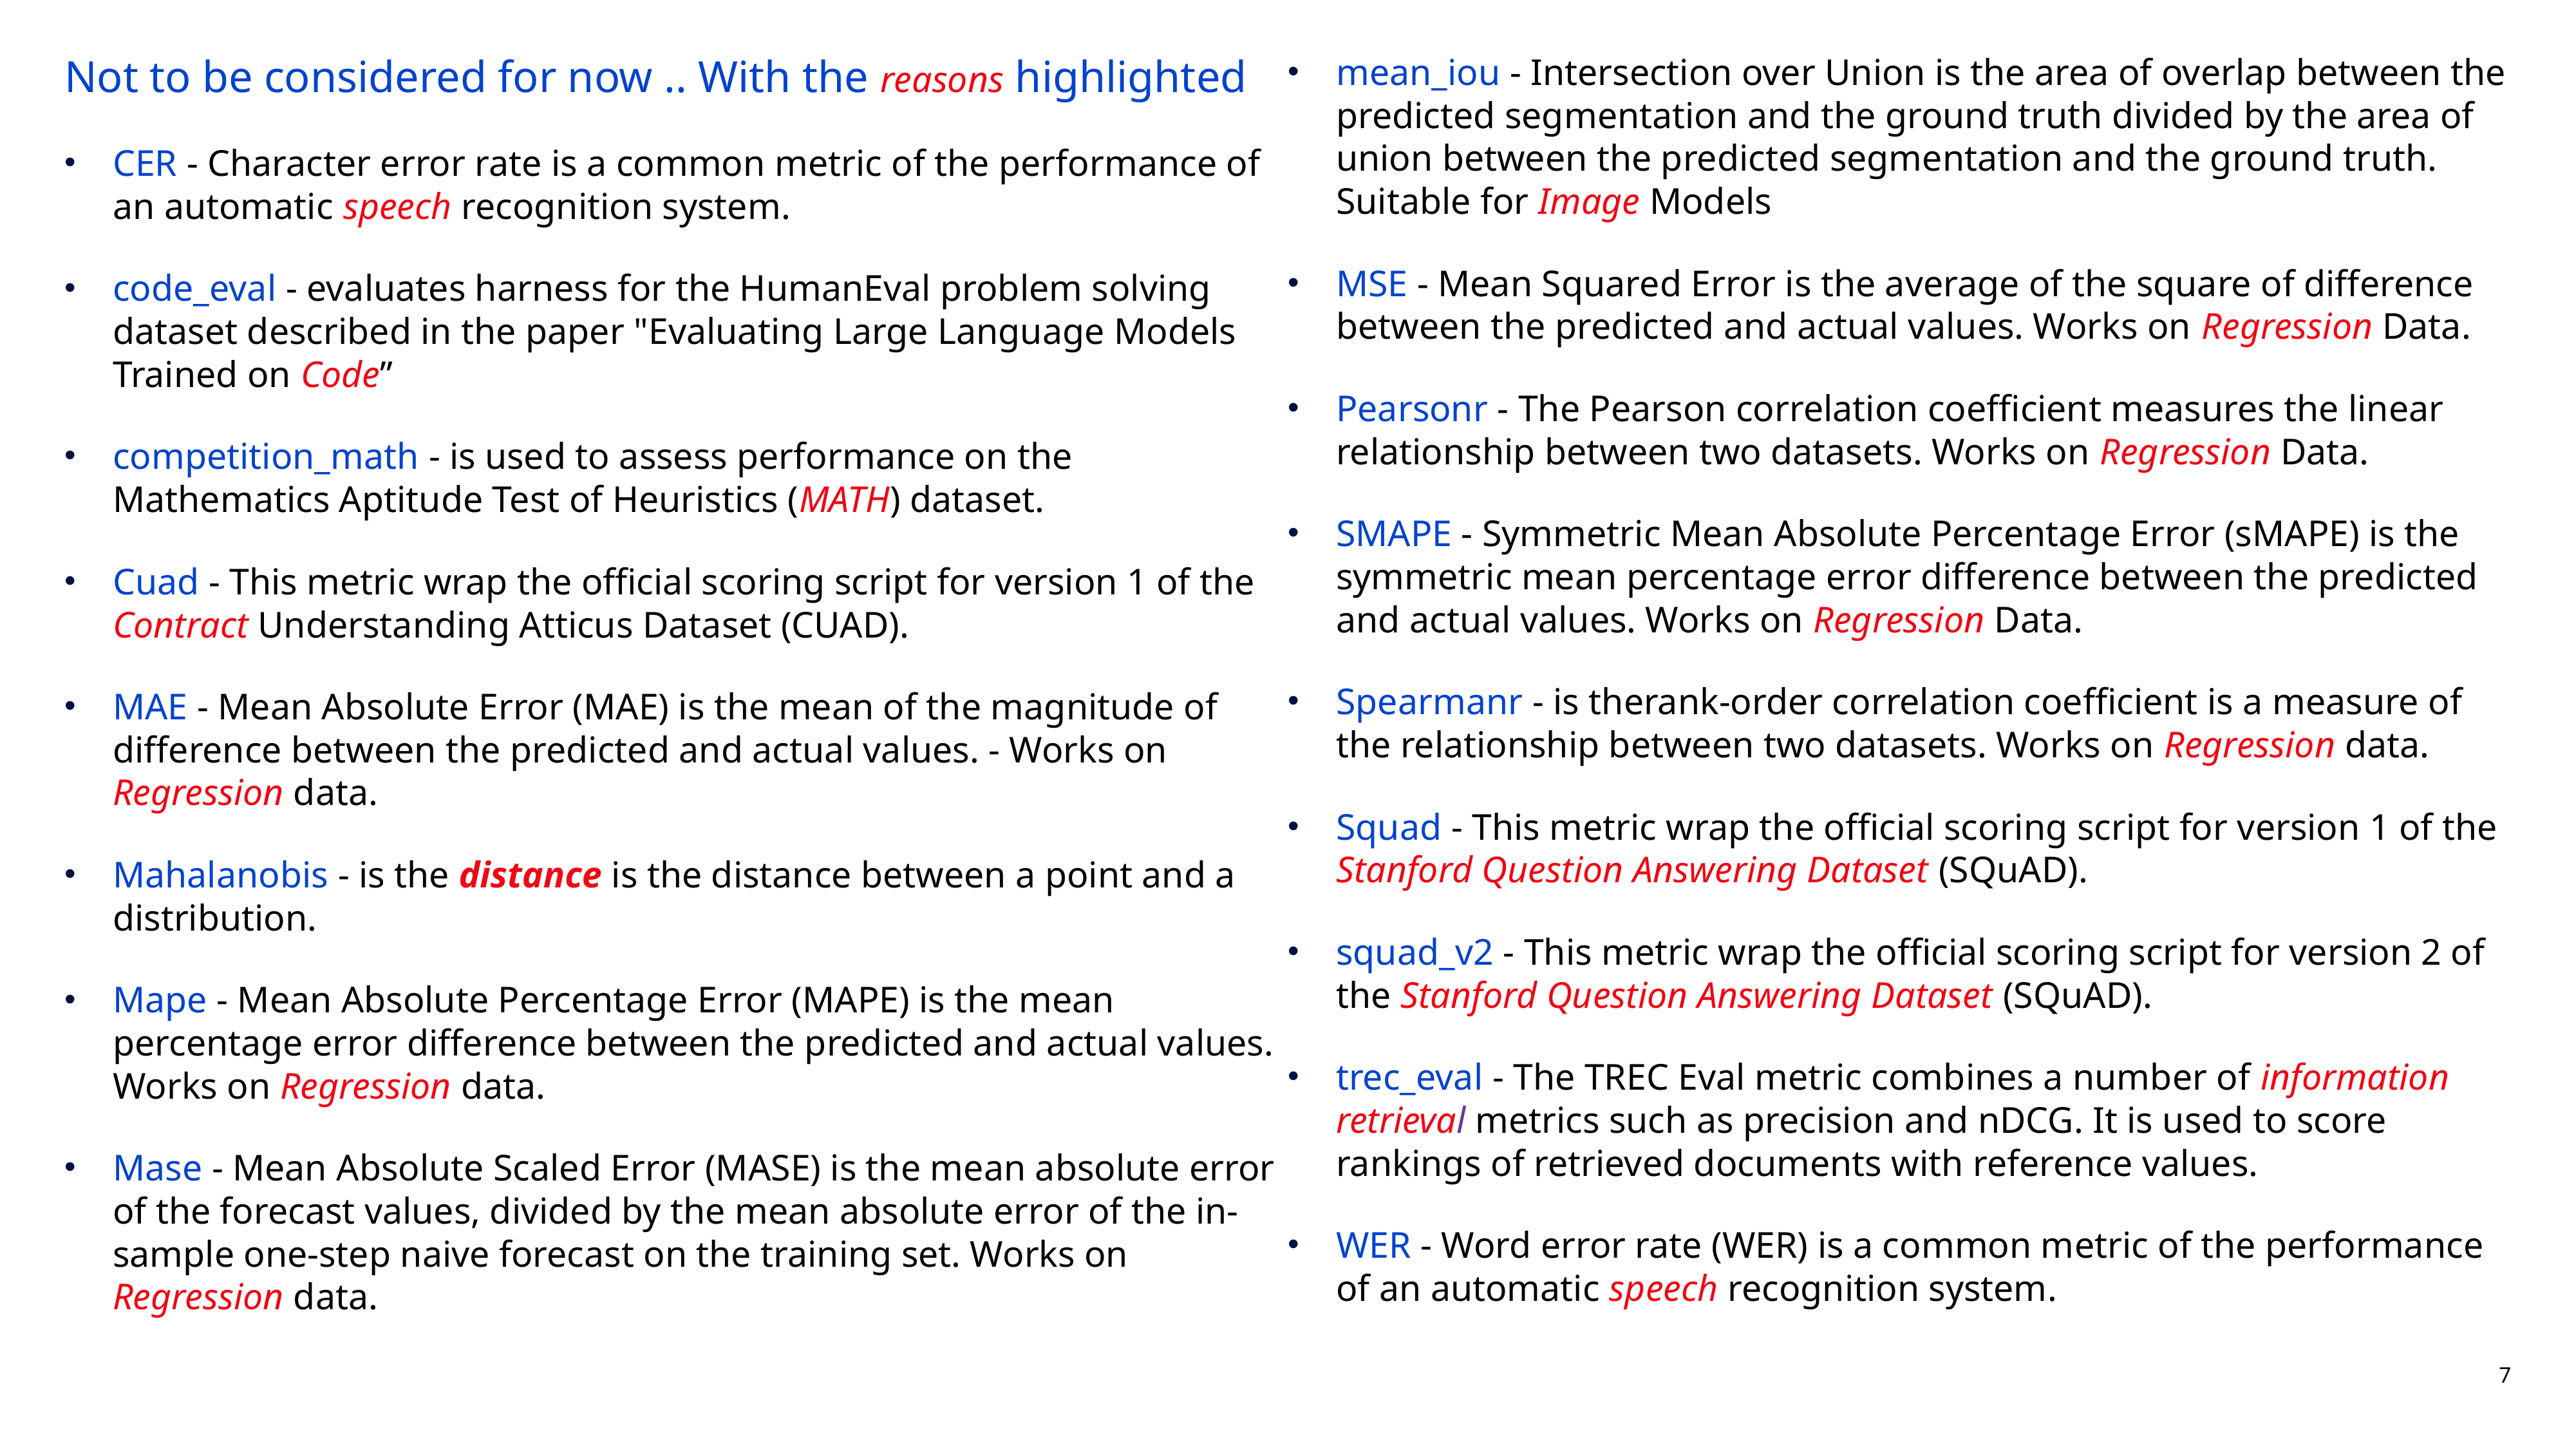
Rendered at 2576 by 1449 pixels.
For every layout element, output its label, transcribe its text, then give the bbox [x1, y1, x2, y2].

text_box Not to be considered for now .. With the reasons highlighted CER - Character error rate is a common metric of the performance of an automatic speech recognition system. code_eval - evaluates harness for the HumanEval problem solving dataset described in the paper "Evaluating Large Language Models Trained on Code” competition_math - is used to assess performance on the Mathematics Aptitude Test of Heuristics (MATH) dataset. Cuad - This metric wrap the official scoring script for version 1 of the Contract Understanding Atticus Dataset (CUAD). MAE - Mean Absolute Error (MAE) is the mean of the magnitude of difference between the predicted and actual values. - Works on Regression data. Mahalanobis - is the distance is the distance between a point and a distribution. Mape - Mean Absolute Percentage Error (MAPE) is the mean percentage error difference between the predicted and actual values. Works on Regression data. Mase - Mean Absolute Scaled Error (MASE) is the mean absolute error of the forecast values, divided by the mean absolute error of the in-sample one-step naive forecast on the training set. Works on Regression data. [64, 50, 1288, 1399]
text_box mean_iou - Intersection over Union is the area of overlap between the predicted segmentation and the ground truth divided by the area of union between the predicted segmentation and the ground truth. Suitable for Image Models MSE - Mean Squared Error is the average of the square of difference between the predicted and actual values. Works on Regression Data. Pearsonr - The Pearson correlation coefficient measures the linear relationship between two datasets. Works on Regression Data. SMAPE - Symmetric Mean Absolute Percentage Error (sMAPE) is the symmetric mean percentage error difference between the predicted and actual values. Works on Regression Data. Spearmanr - is therank-order correlation coefficient is a measure of the relationship between two datasets. Works on Regression data. Squad - This metric wrap the official scoring script for version 1 of the Stanford Question Answering Dataset (SQuAD). squad_v2 - This metric wrap the official scoring script for version 2 of the Stanford Question Answering Dataset (SQuAD). trec_eval - The TREC Eval metric combines a number of information retrieval metrics such as precision and nDCG. It is used to score rankings of retrieved documents with reference values. WER - Word error rate (WER) is a common metric of the performance of an automatic speech recognition system. [1288, 50, 2512, 1399]
